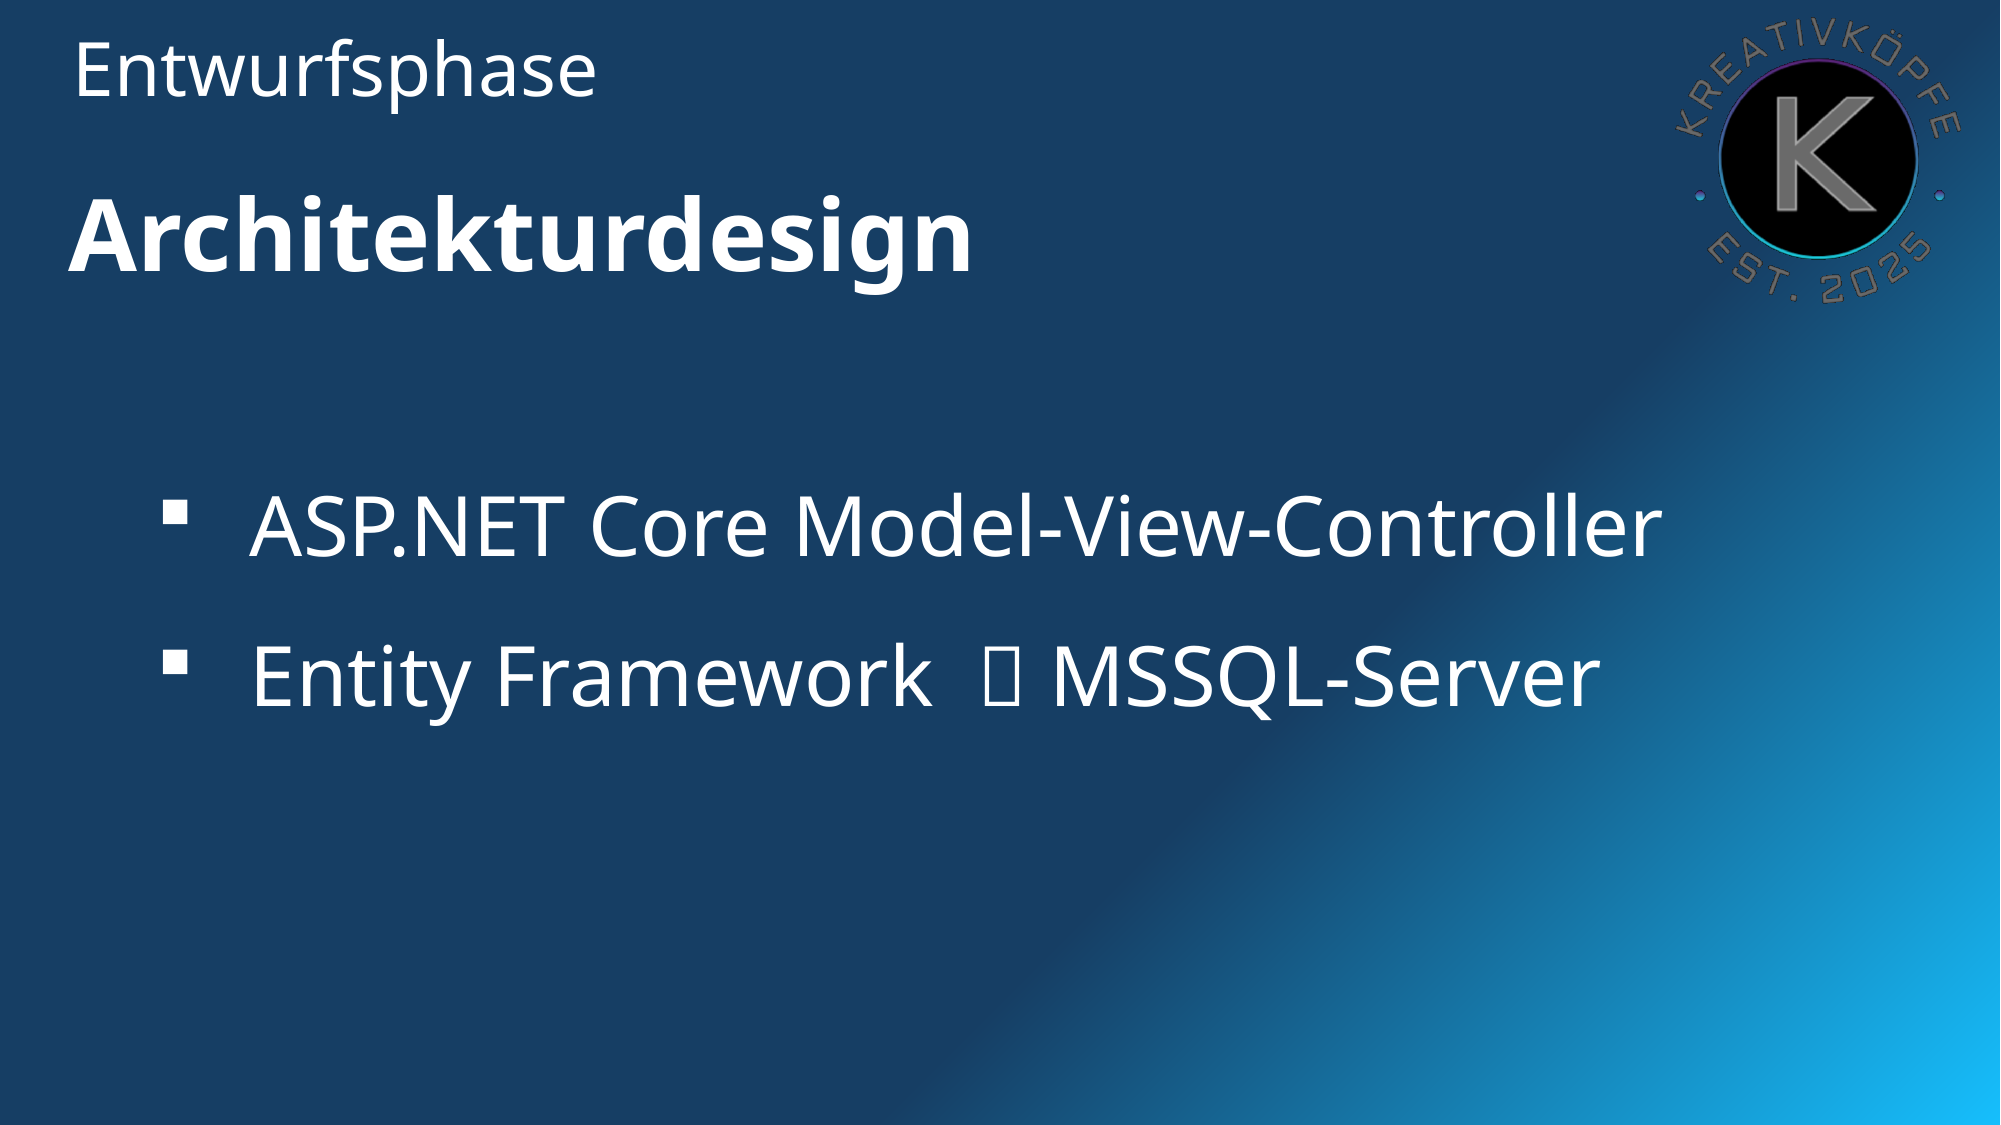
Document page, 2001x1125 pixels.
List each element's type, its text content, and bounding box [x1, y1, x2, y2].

picture [1661, 14, 1976, 310]
text_box ASP.NET Core Model-View-Controller Entity Framework  MSSQL-Server [141, 415, 1681, 731]
text_box Architekturdesign [53, 164, 992, 300]
text_box Entwurfsphase [58, 14, 1069, 141]
